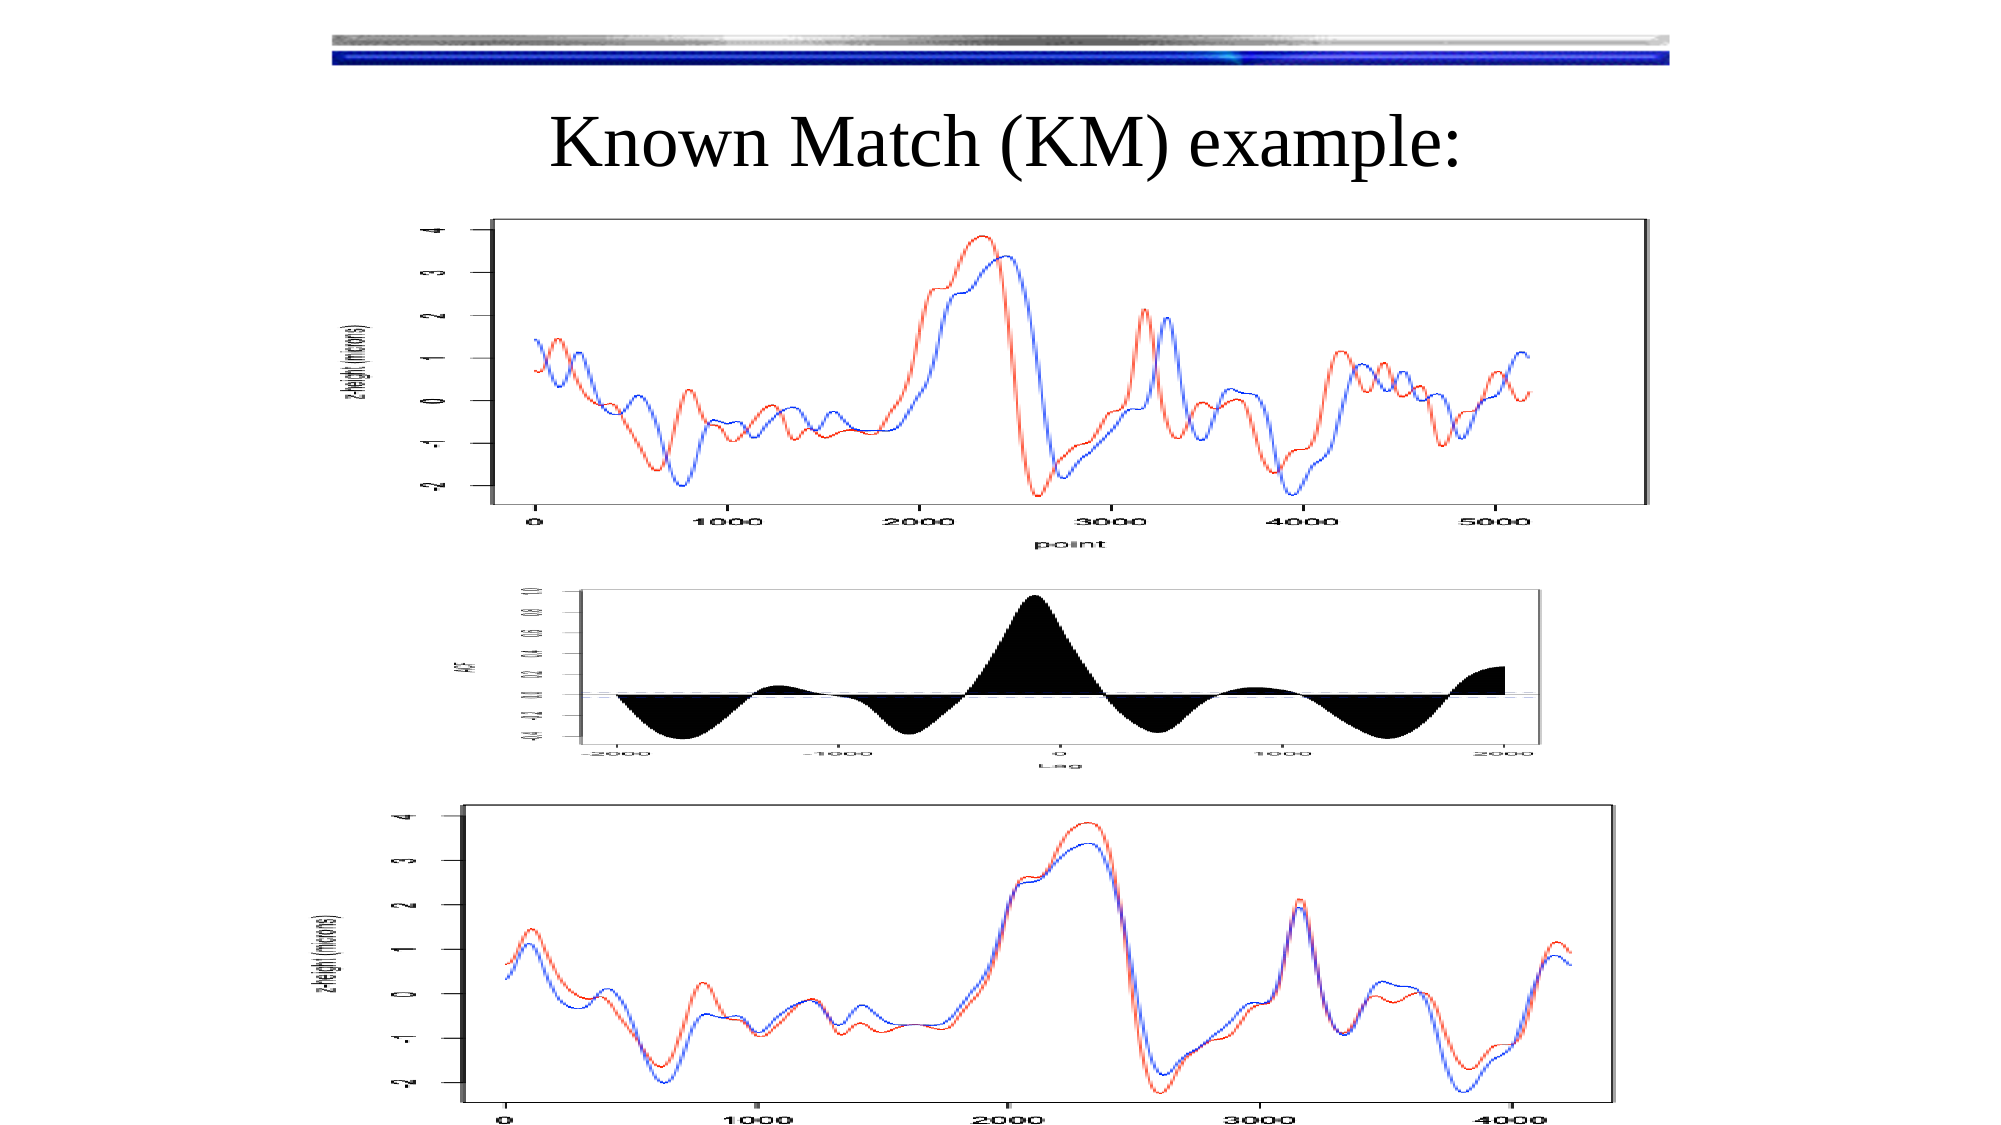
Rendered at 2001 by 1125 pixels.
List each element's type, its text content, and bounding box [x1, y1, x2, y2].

picture [329, 202, 1731, 561]
picture [329, 30, 1675, 71]
picture [445, 585, 1610, 775]
picture [300, 791, 1697, 1125]
text_box Known Match (KM) example: [300, 43, 1713, 229]
